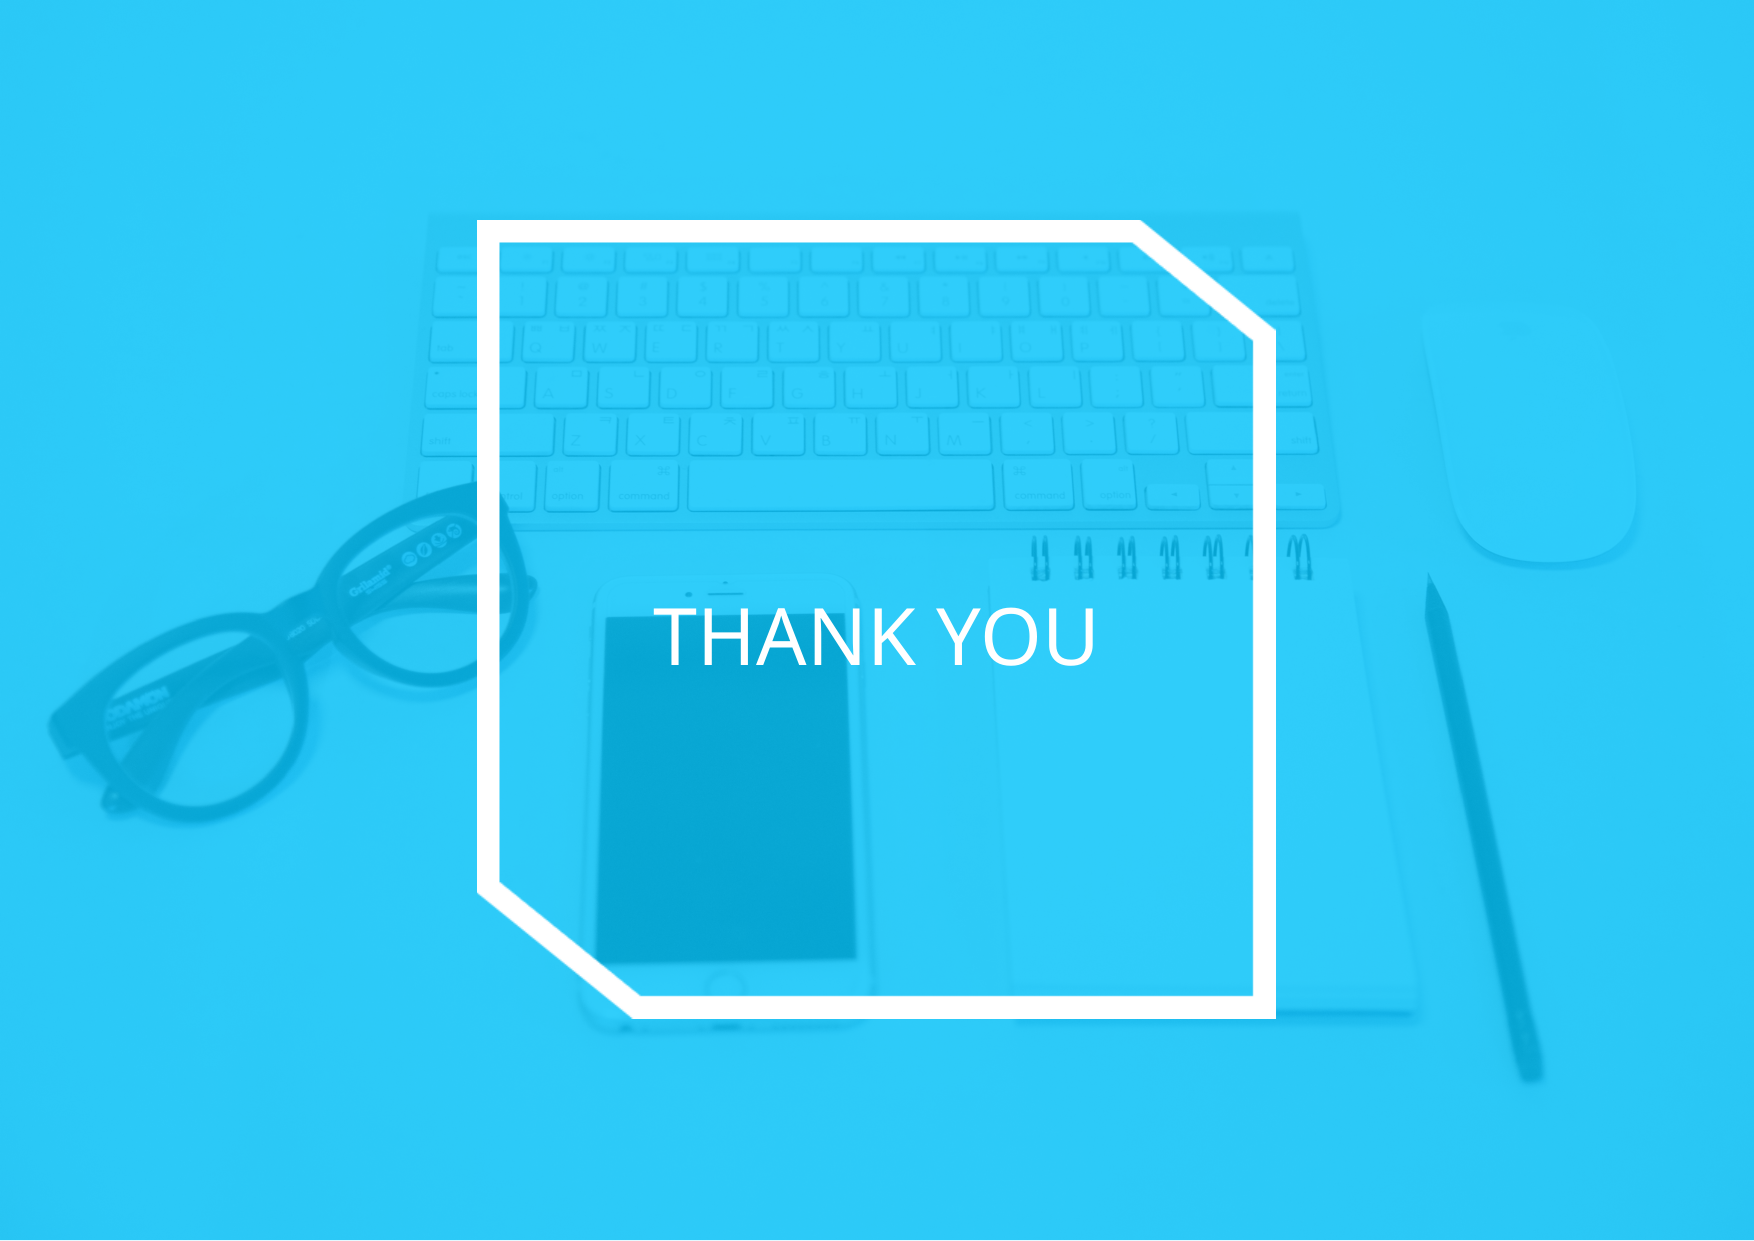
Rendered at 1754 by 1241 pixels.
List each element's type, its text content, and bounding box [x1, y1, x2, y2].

picture [0, 0, 1754, 1240]
text_box THANK YOU [638, 578, 1116, 689]
